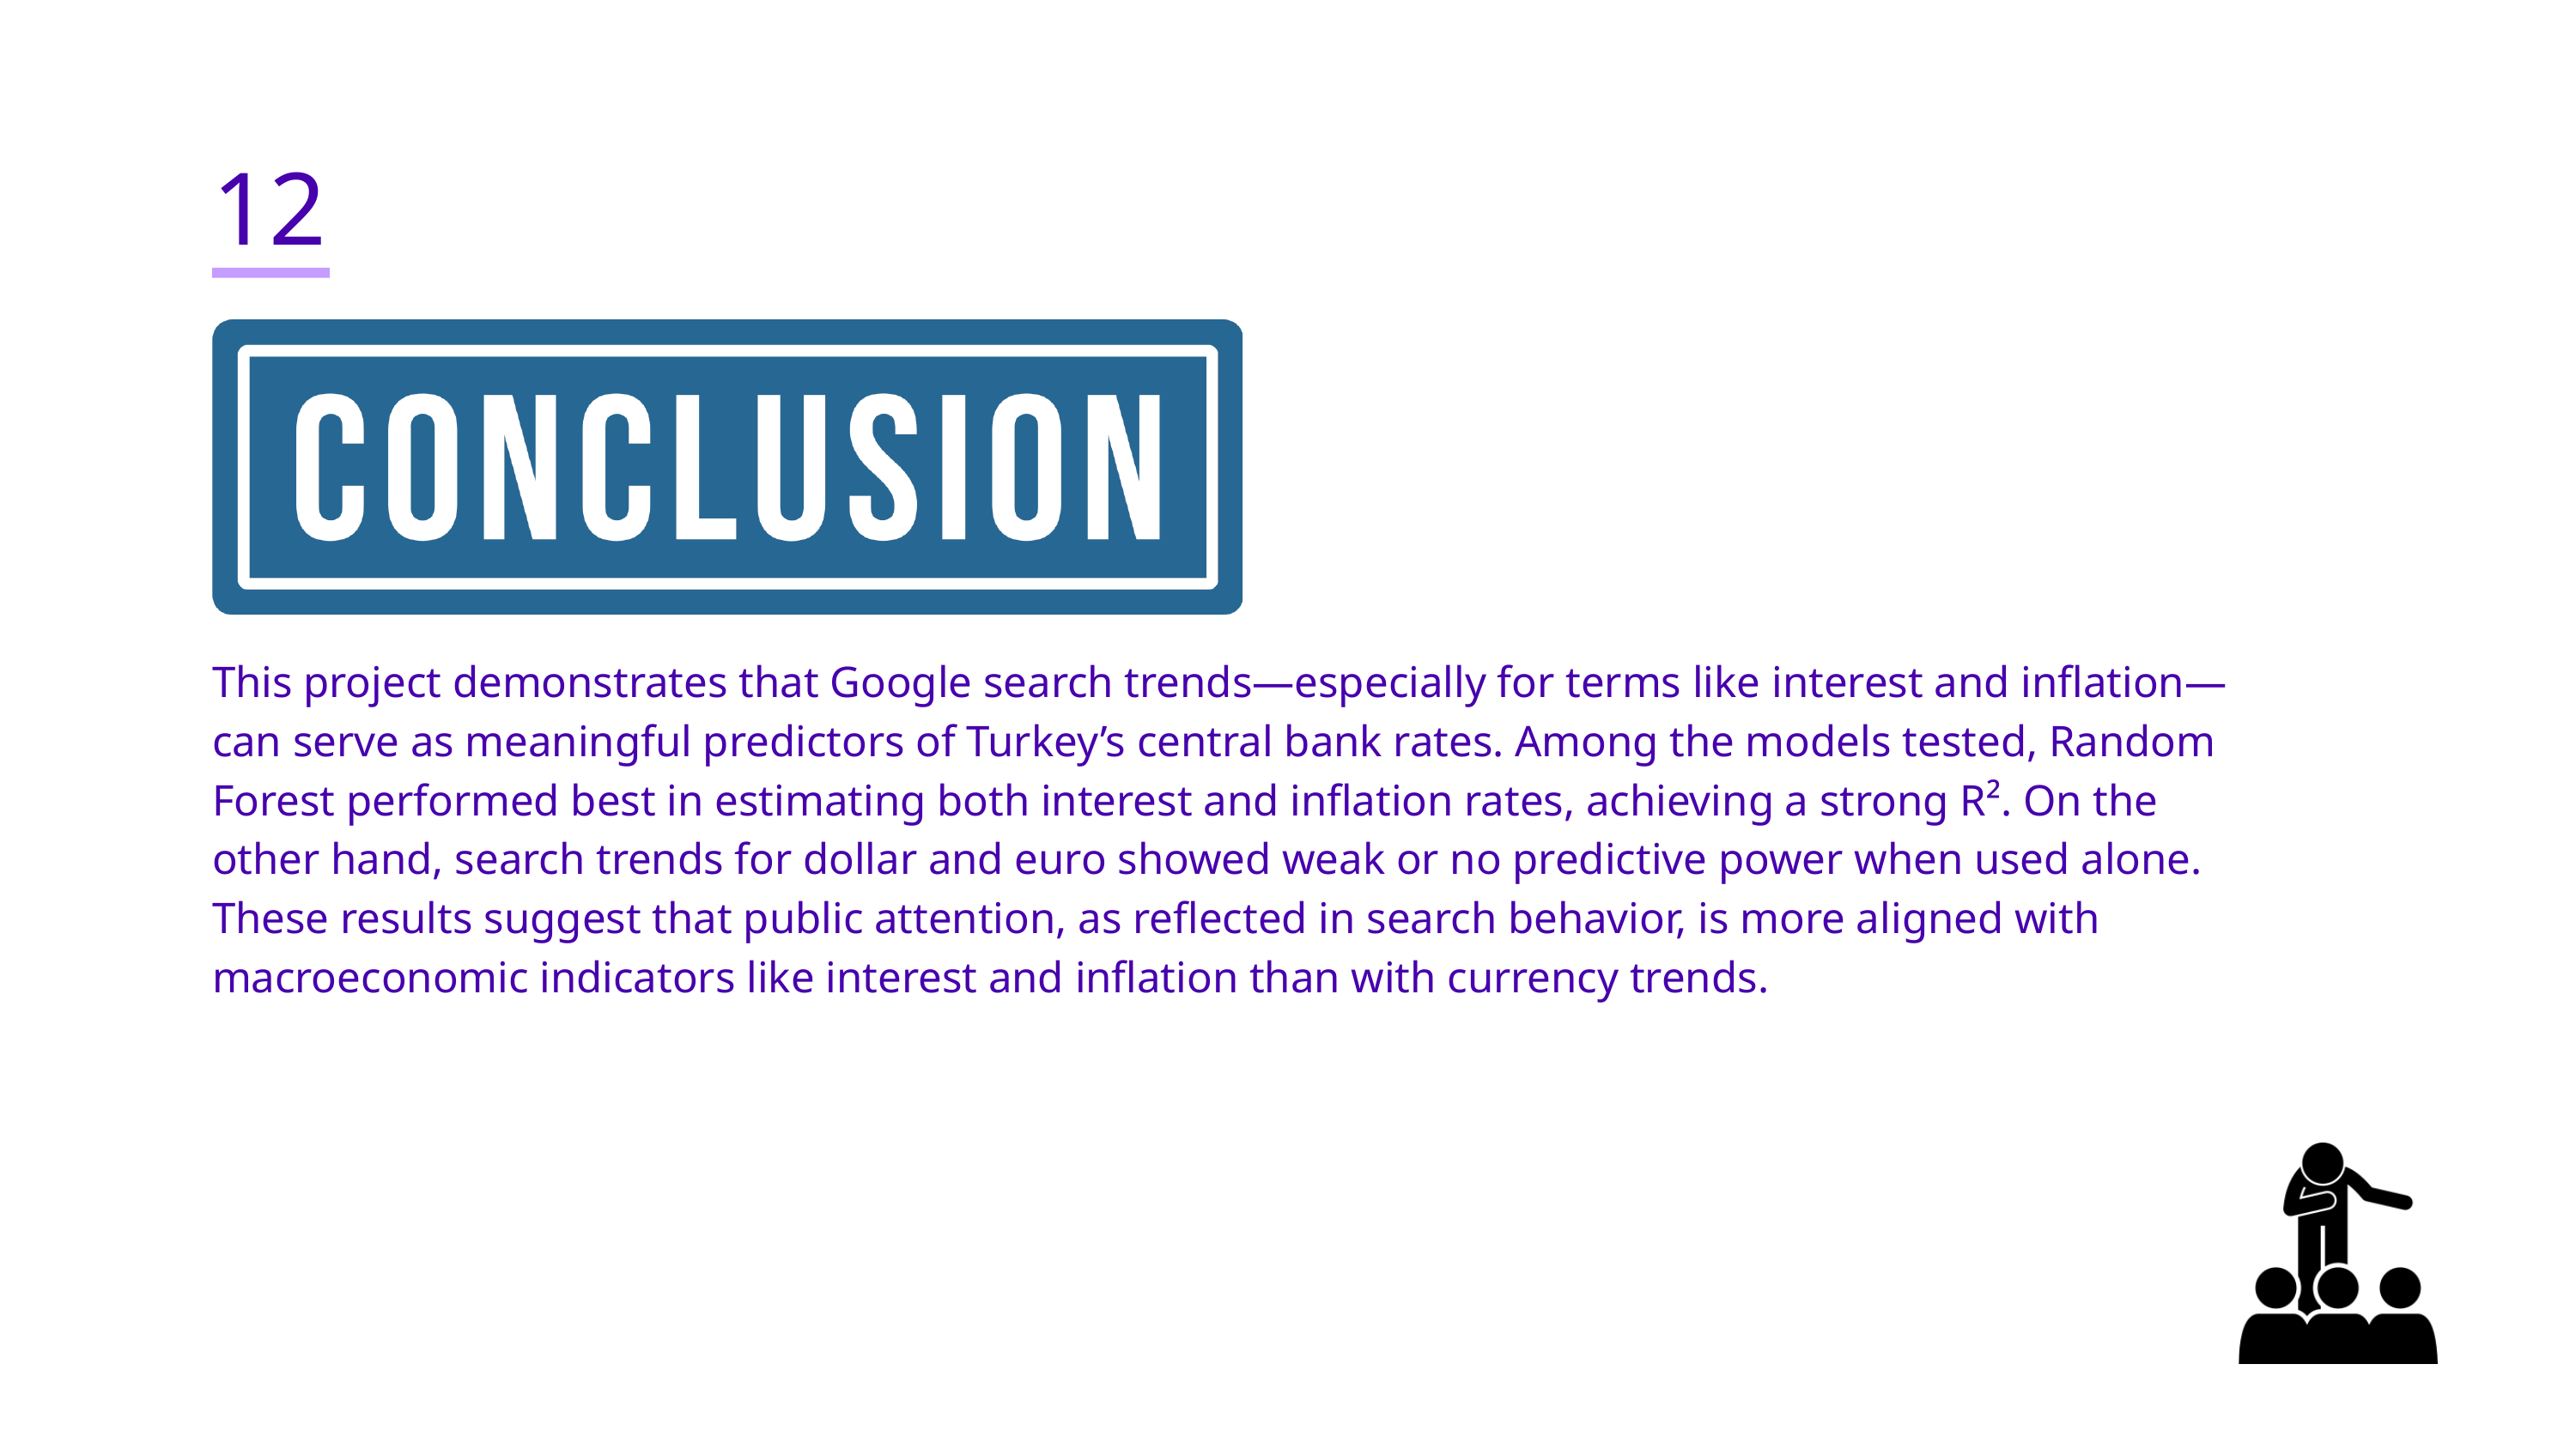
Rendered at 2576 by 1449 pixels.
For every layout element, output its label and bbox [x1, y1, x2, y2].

text_box [2239, 1143, 2438, 1364]
text_box [212, 319, 1243, 338]
text_box [211, 339, 2239, 1109]
text_box [211, 144, 348, 279]
